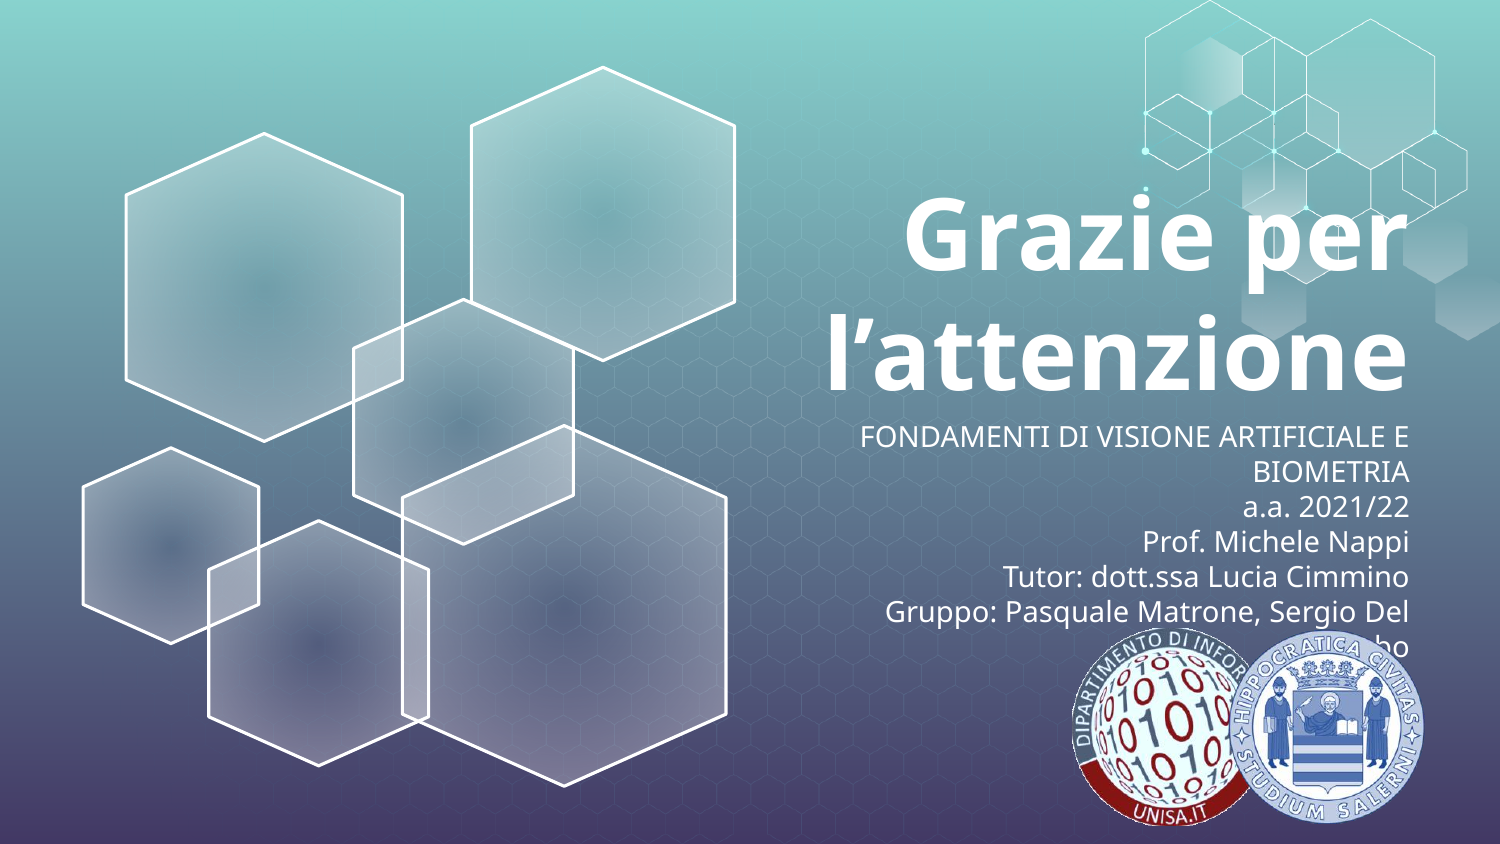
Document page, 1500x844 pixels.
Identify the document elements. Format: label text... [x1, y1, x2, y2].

subtitle FONDAMENTI DI VISIONE ARTIFICIALE E BIOMETRIA a.a. 2021/22 Prof. Michele Nappi Tutor: dott.ssa Lucia Cimmino Gruppo: Pasquale Matrone, Sergio Del Sorbo [782, 426, 1426, 629]
picture [102, 0, 1500, 844]
title Grazie per l’attenzione [782, 64, 1426, 426]
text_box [82, 66, 735, 787]
